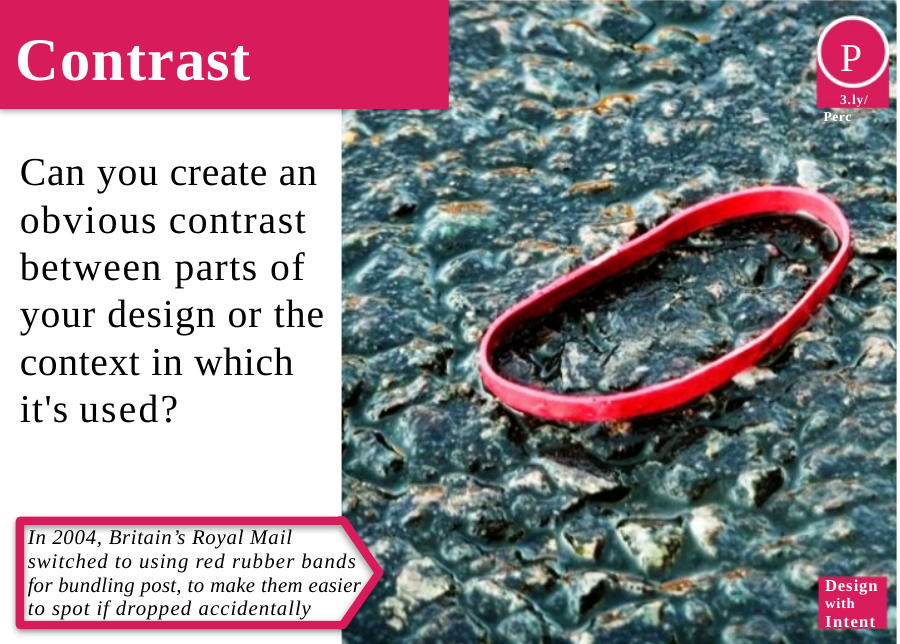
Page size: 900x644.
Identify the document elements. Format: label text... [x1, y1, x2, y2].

text_box [17, 519, 333, 628]
picture [338, 0, 898, 644]
text_box Can you create an obvious contrast between parts of your design or the context in which it's used? In 2004, Britain’s Royal Mail switched to using red rubber bands for bundling post, to make them easier to spot if dropped accidentally [19, 145, 333, 621]
text_box Contrast [15, 20, 273, 93]
text_box [0, 0, 336, 111]
